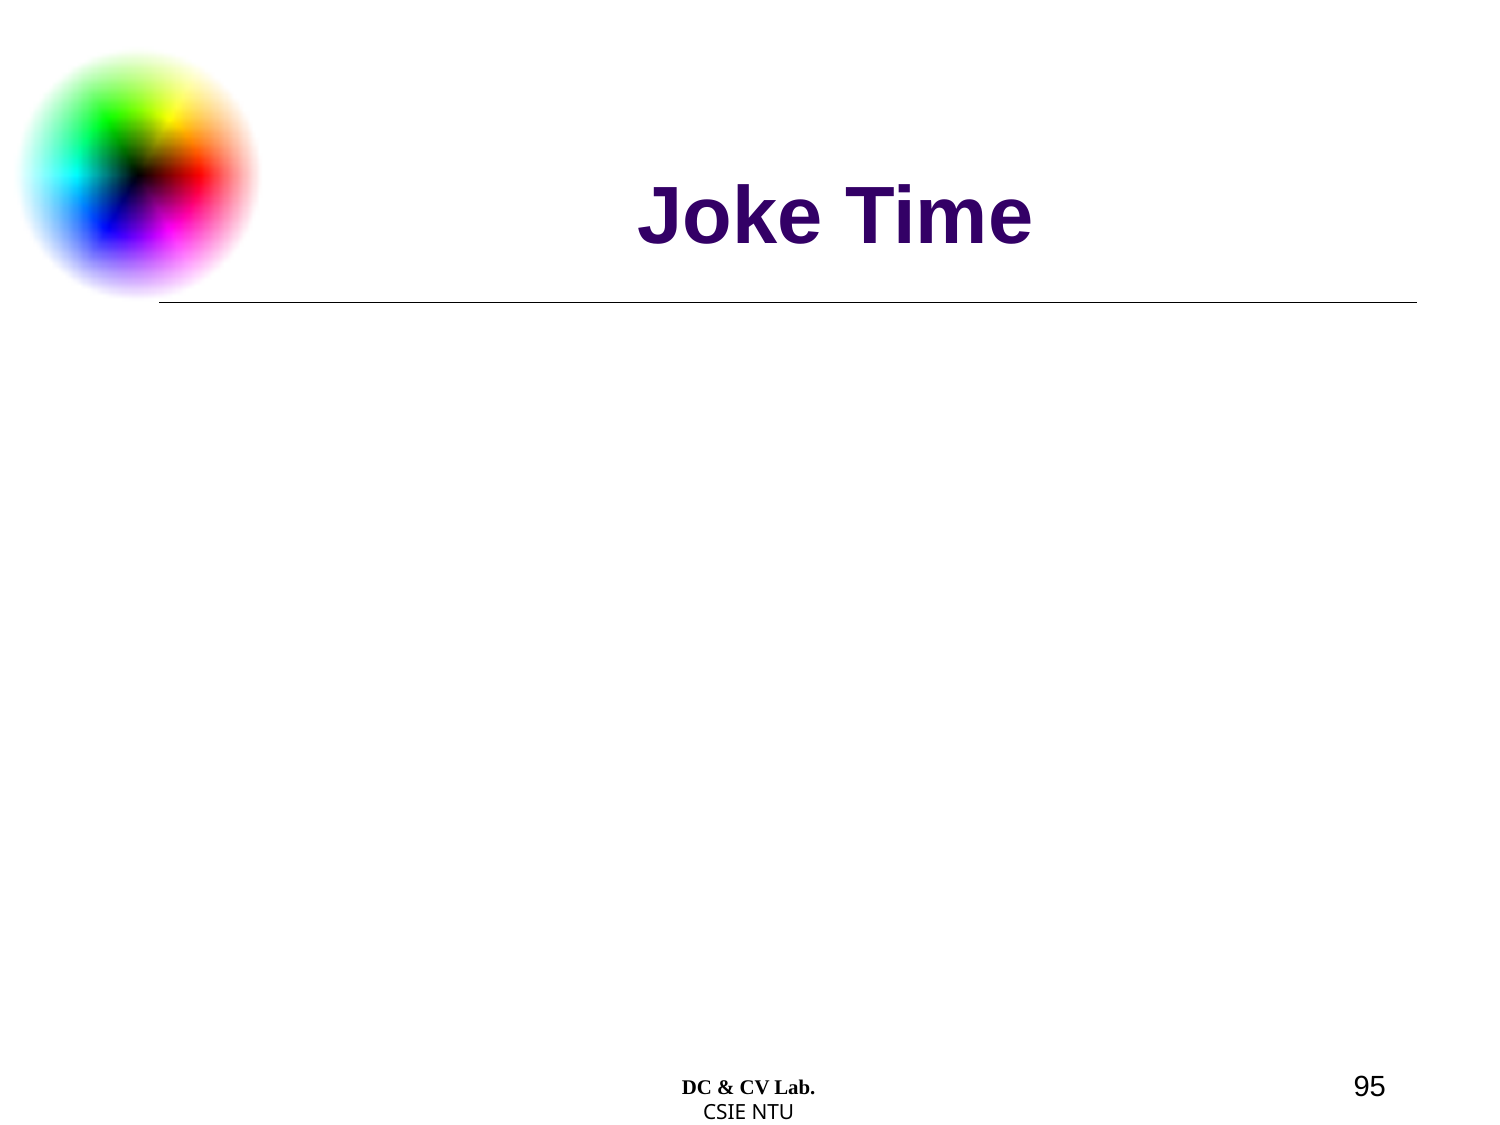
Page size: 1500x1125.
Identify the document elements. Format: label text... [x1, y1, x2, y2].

text_box ‹#› [1338, 1059, 1500, 1120]
title Joke Time [171, 54, 1500, 268]
footer DC & CV Lab. CSIE NTU [511, 1066, 987, 1125]
picture [0, 42, 272, 318]
